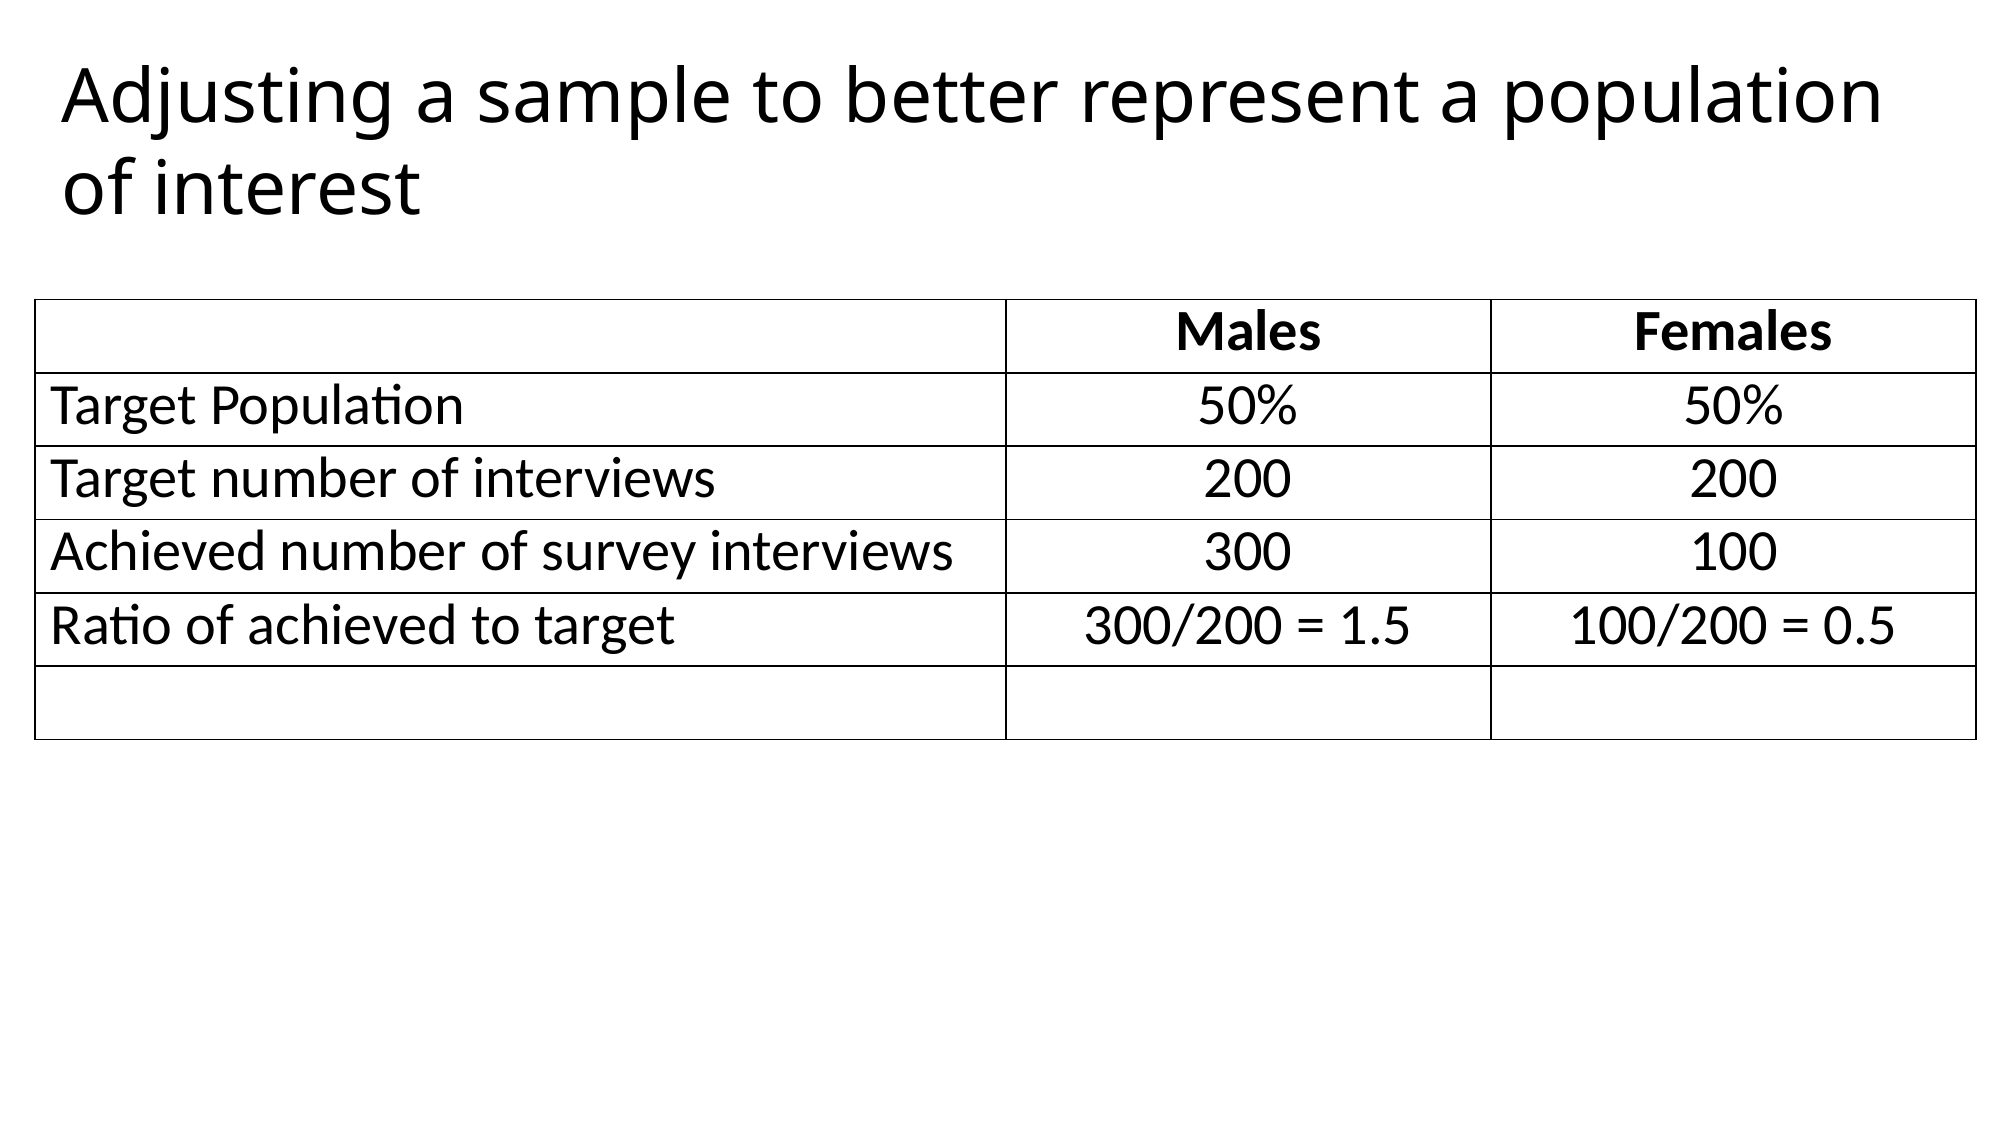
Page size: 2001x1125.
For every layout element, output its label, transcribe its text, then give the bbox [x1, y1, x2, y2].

table_cell [1007, 667, 1490, 739]
text_box Adjusting a sample to better represent a population of interest [46, 32, 1976, 250]
table_cell 100/200 = 0.5 [1492, 594, 1975, 665]
table_cell [1492, 667, 1975, 739]
table_cell Target Population [36, 374, 1005, 445]
table_cell 50% [1007, 374, 1490, 445]
table_header Females [1492, 300, 1975, 372]
table_cell 100 [1492, 520, 1975, 592]
table_cell 300/200 = 1.5 [1007, 594, 1490, 665]
table_cell 50% [1492, 374, 1975, 445]
table_cell 200 [1492, 447, 1975, 519]
table_header Males [1007, 300, 1490, 372]
table_cell [36, 667, 1005, 739]
table_cell 300 [1007, 520, 1490, 592]
table_cell Target number of interviews [36, 447, 1005, 519]
table_cell Ratio of achieved to target [36, 594, 1005, 665]
table_cell 200 [1007, 447, 1490, 519]
table_cell Achieved number of survey interviews [36, 520, 1005, 592]
table_header [36, 300, 1005, 372]
